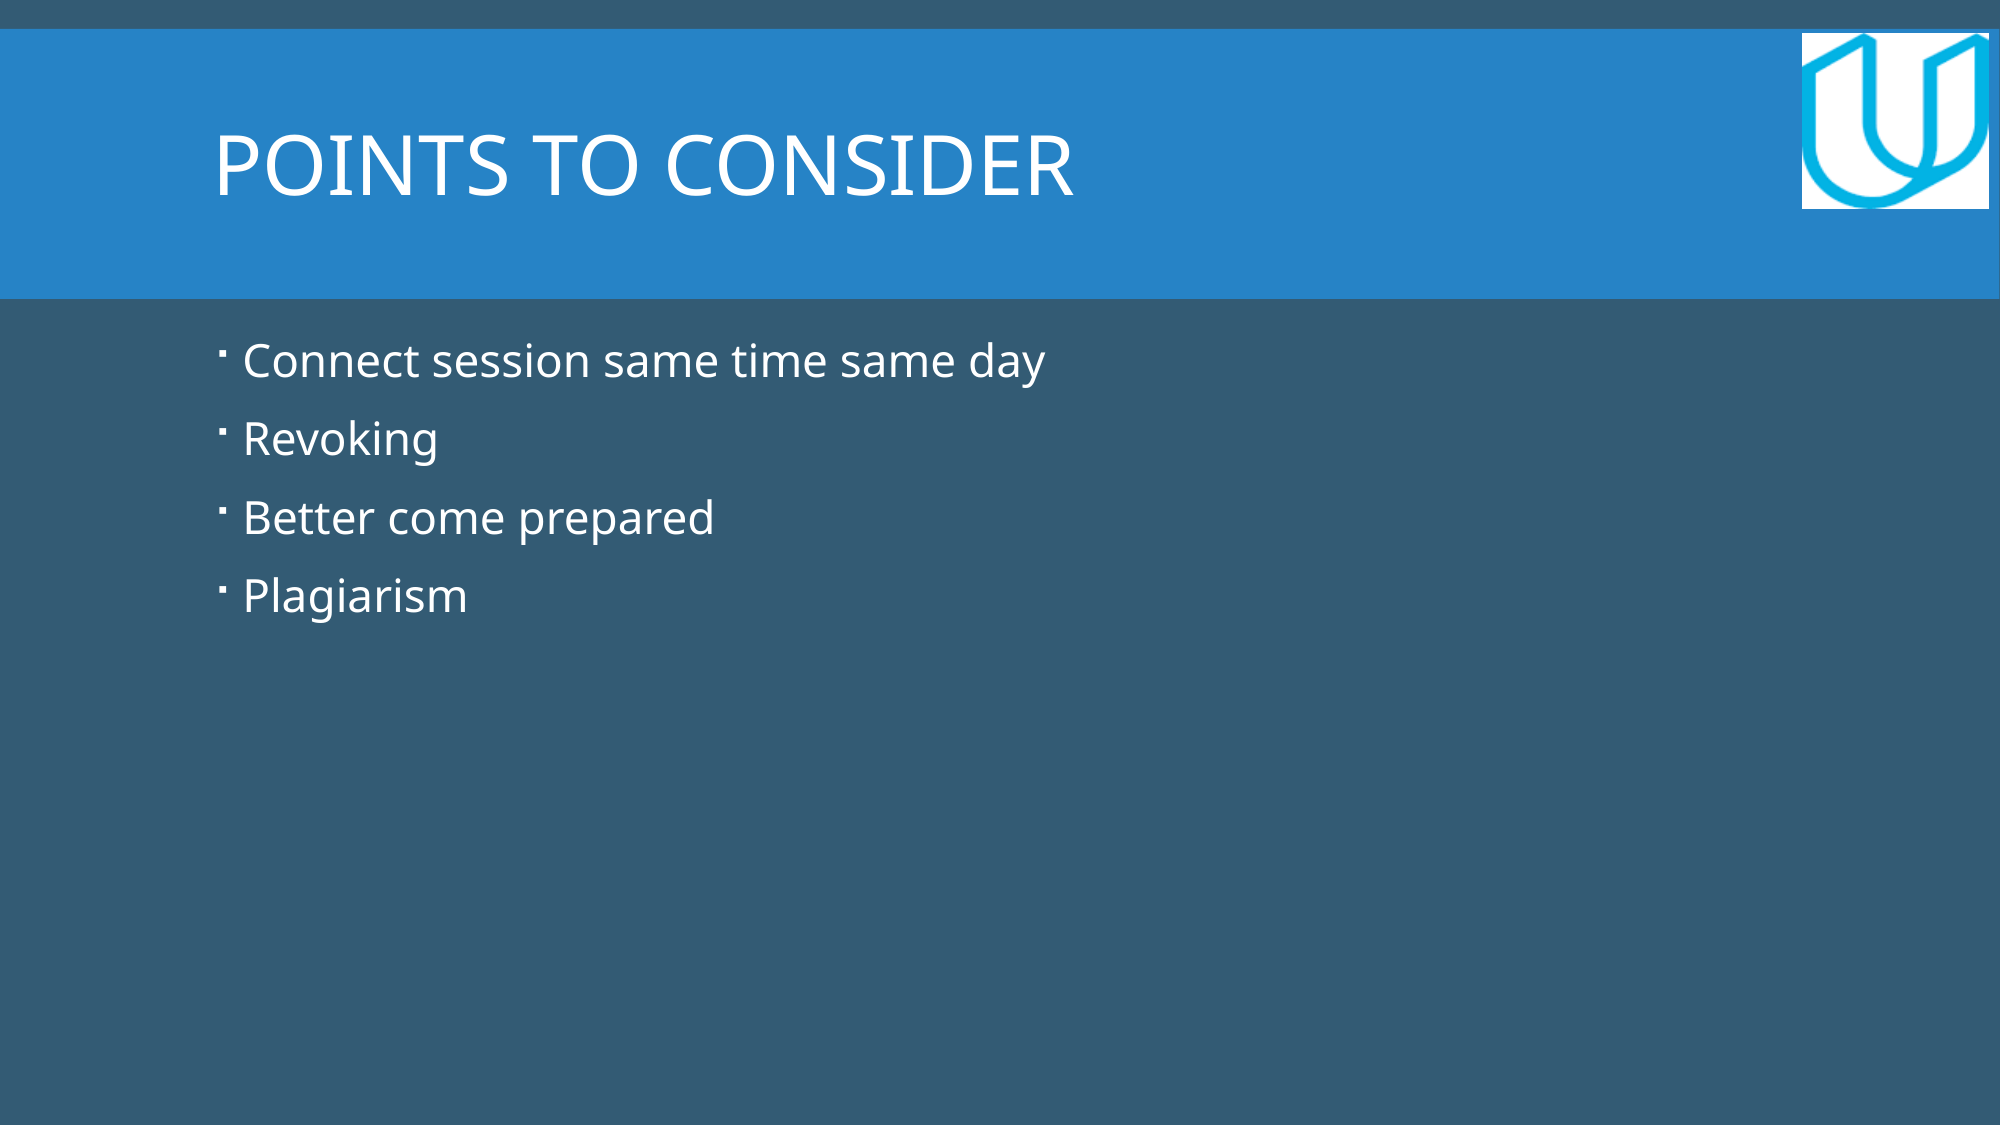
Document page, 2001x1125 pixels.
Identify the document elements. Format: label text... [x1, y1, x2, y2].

list Connect session same time same day Revoking Better come prepared Plagiarism [197, 329, 1803, 1020]
picture [1933, 47, 1974, 167]
title Points to consider [197, 46, 1803, 295]
picture [1745, 27, 2000, 210]
picture [1816, 47, 1912, 197]
